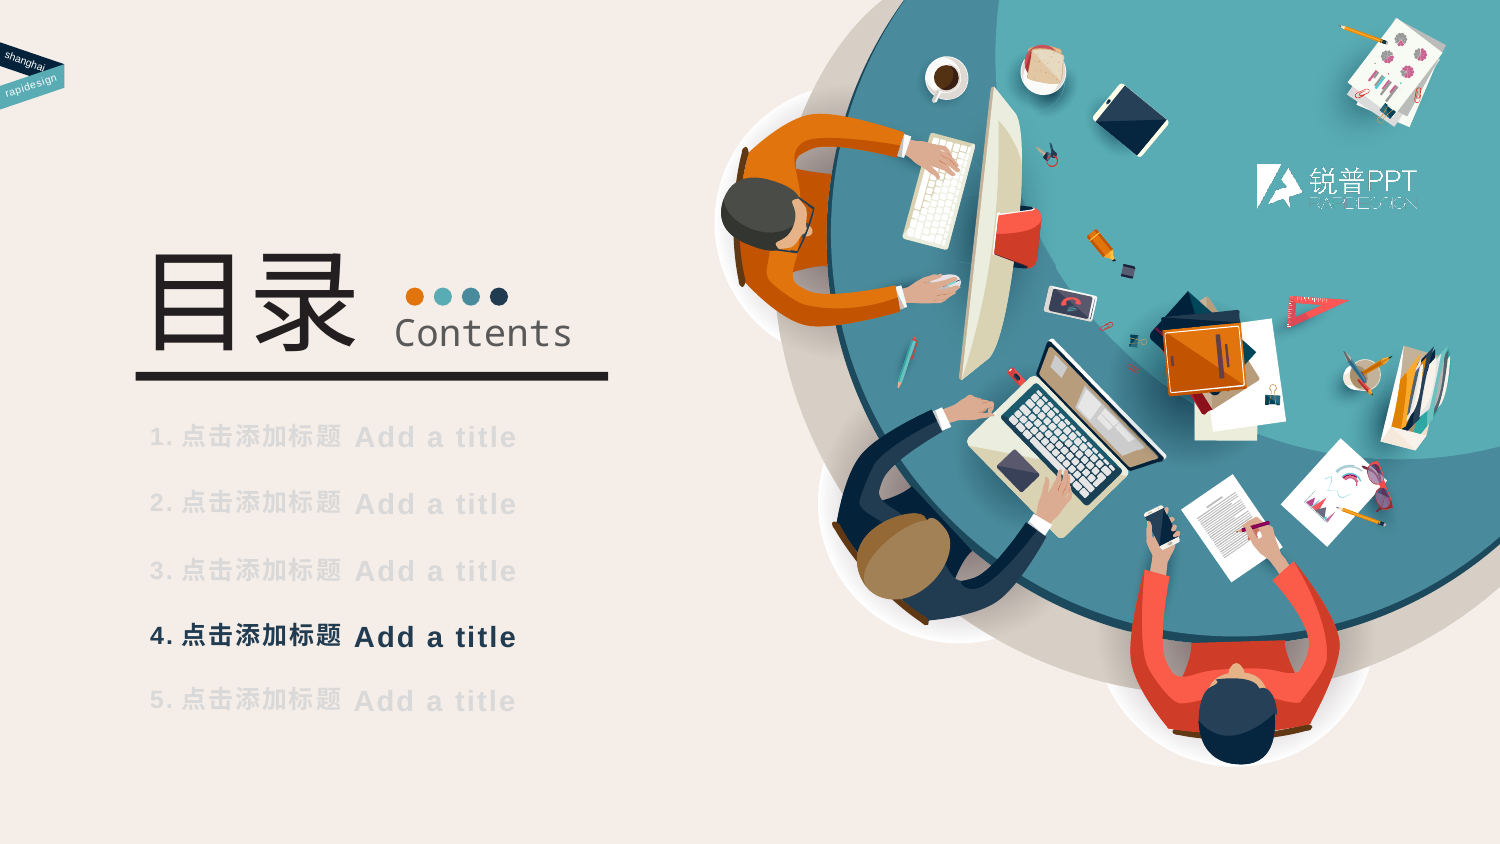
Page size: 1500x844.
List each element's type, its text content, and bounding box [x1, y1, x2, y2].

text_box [136, 611, 533, 662]
text_box [135, 371, 609, 382]
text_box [135, 544, 534, 596]
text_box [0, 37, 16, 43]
text_box 目录 [123, 222, 394, 373]
text_box Contents [379, 301, 589, 362]
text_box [135, 477, 534, 529]
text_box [135, 411, 534, 462]
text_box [135, 674, 533, 726]
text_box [0, 43, 66, 108]
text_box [405, 287, 509, 306]
picture [714, 0, 1500, 768]
text_box rapidesign [66, 59, 75, 88]
